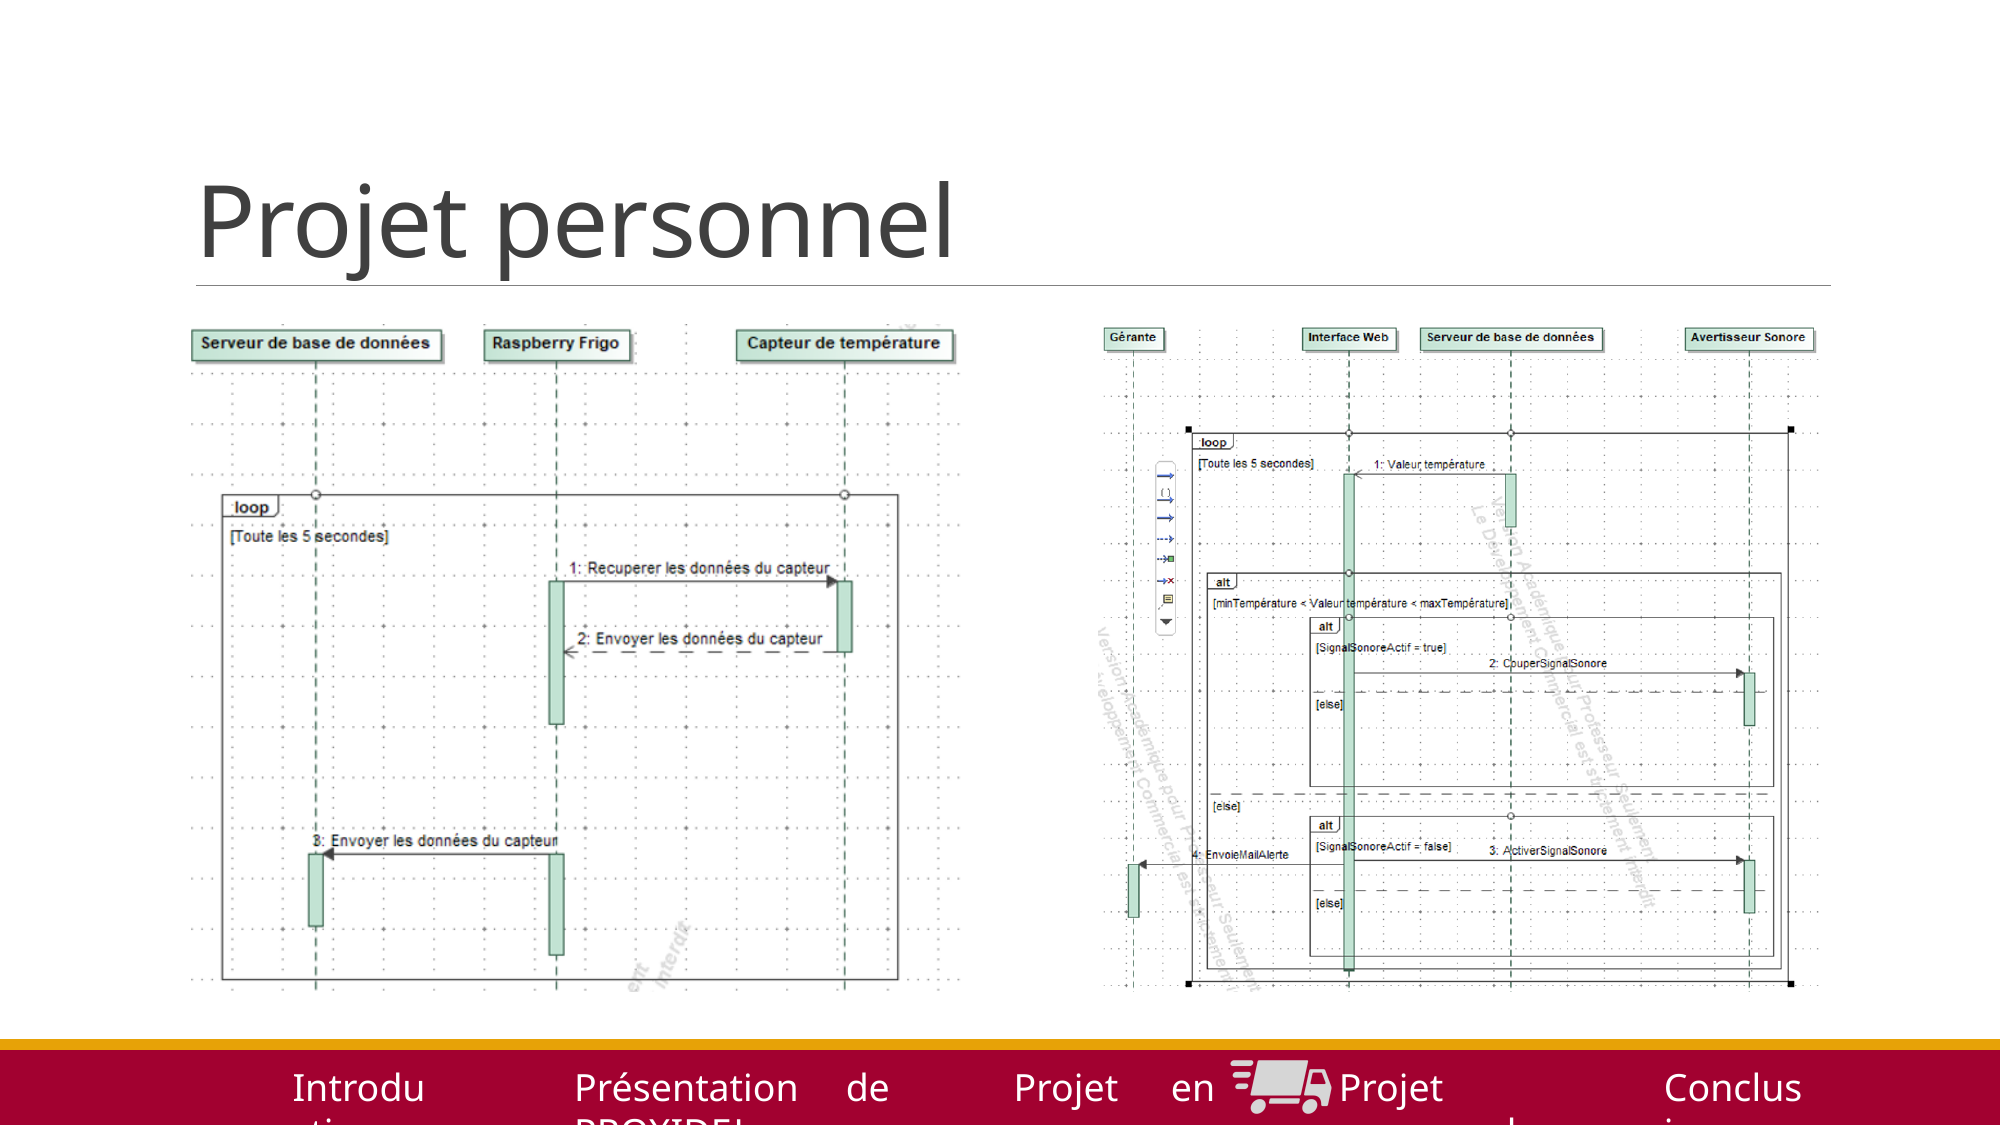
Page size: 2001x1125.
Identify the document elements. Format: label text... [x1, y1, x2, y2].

text_box Projet personnel [1340, 1056, 1556, 1125]
text_box Introduction [277, 1056, 453, 1125]
text_box Conclusion [1649, 1056, 1820, 1125]
text_box Présentation de PROXIDEJ [559, 1056, 905, 1125]
text_box Projet en groupe [998, 1056, 1226, 1125]
picture [1097, 324, 1821, 992]
picture [1229, 1036, 1332, 1125]
title Projet personnel [180, 47, 1830, 285]
picture [189, 324, 969, 992]
